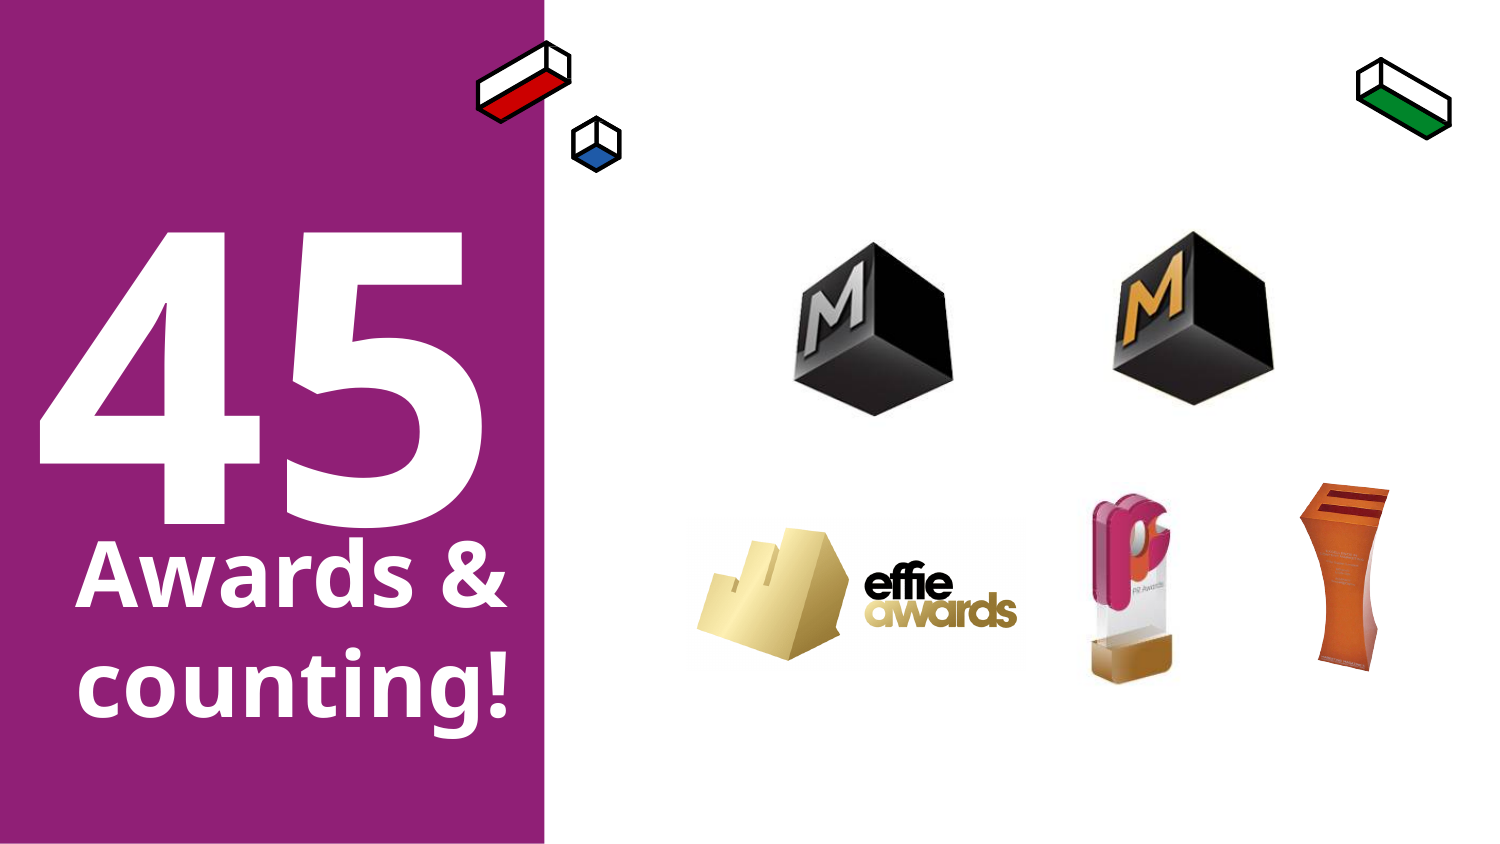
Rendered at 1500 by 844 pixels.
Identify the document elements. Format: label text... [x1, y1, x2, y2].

picture [1298, 482, 1390, 672]
picture [1070, 481, 1190, 694]
list 45 [33, 116, 527, 544]
picture [1087, 212, 1300, 425]
picture [767, 223, 979, 436]
picture [686, 516, 1026, 672]
title Awards & counting! [75, 516, 540, 737]
